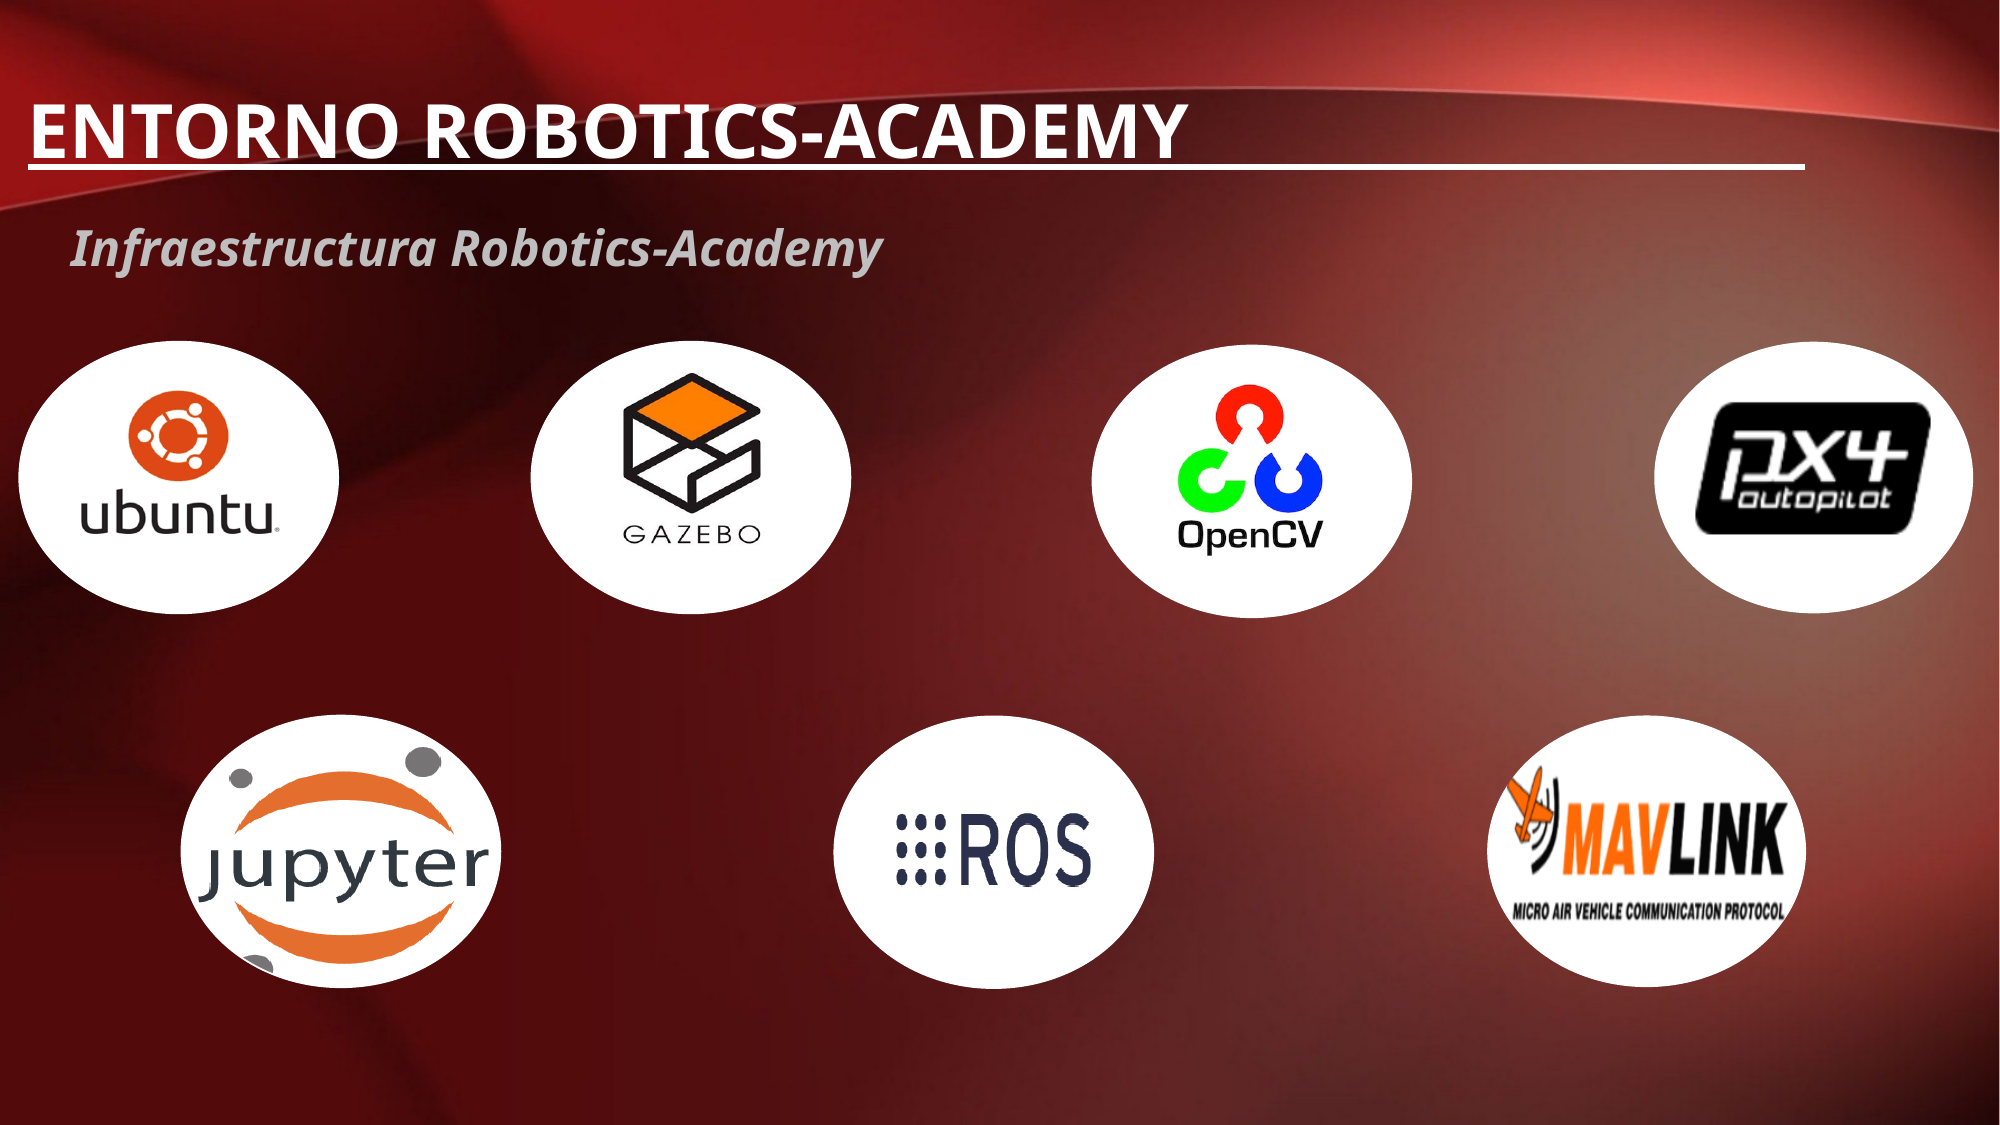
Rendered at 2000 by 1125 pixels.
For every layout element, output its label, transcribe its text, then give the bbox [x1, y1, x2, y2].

text_box [1653, 340, 1974, 615]
text_box [1091, 344, 1413, 619]
text_box [833, 715, 1155, 989]
text_box Infraestructura Robotics-Academy [56, 208, 898, 284]
text_box [18, 340, 340, 615]
text_box [180, 714, 502, 989]
picture [0, 0, 2000, 1125]
text_box [530, 340, 852, 615]
text_box Entorno Robotics-academy____________________ [7, 66, 1981, 185]
text_box [1486, 714, 1807, 988]
